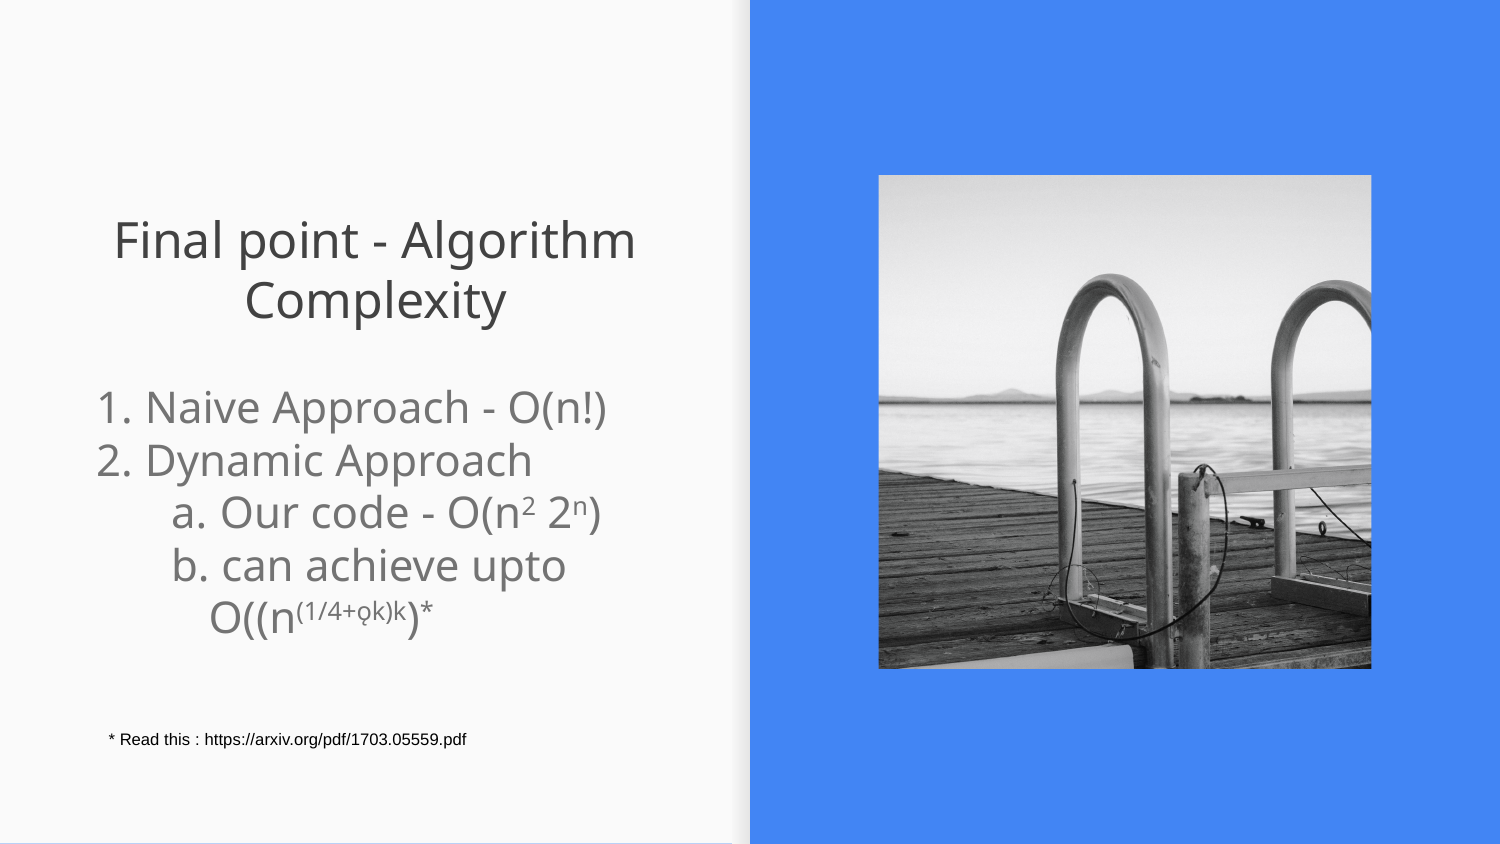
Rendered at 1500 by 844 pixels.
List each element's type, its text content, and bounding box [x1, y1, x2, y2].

text_box * Read this : https://arxiv.org/pdf/1703.05559.pdf [93, 721, 661, 757]
title Final point - Algorithm Complexity [43, 100, 708, 344]
picture [878, 175, 1372, 669]
subtitle Naive Approach - O(n!) Dynamic Approach Our code - O(n2 2n) can achieve upto O((n(1/4+ǫk)k)* [43, 365, 708, 659]
